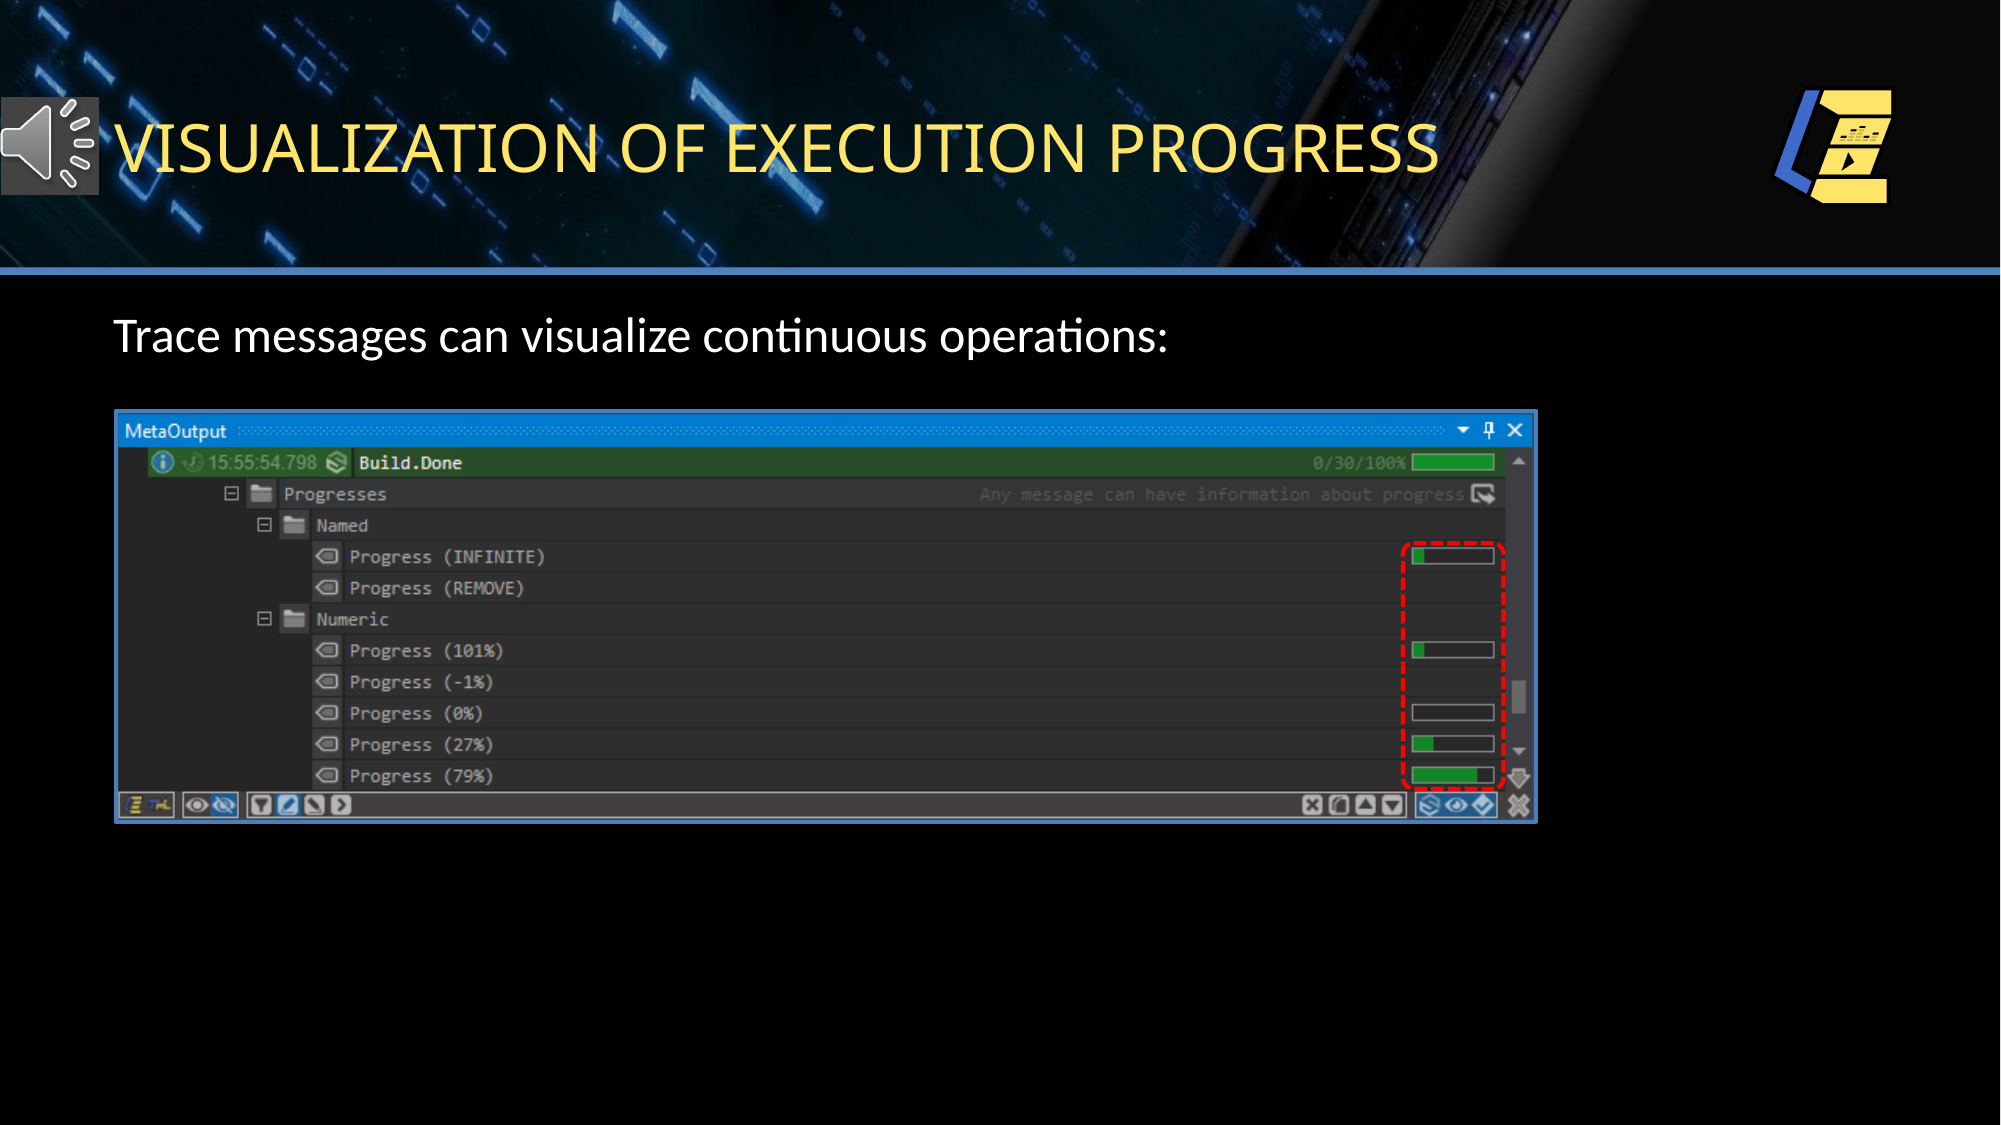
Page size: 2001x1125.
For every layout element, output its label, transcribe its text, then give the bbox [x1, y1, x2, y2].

title VISUALIZATION OF EXECUTION PROGRESS [99, 62, 1904, 230]
picture [0, 0, 2001, 1125]
list Trace messages can visualize continuous operations: [98, 295, 1902, 1064]
